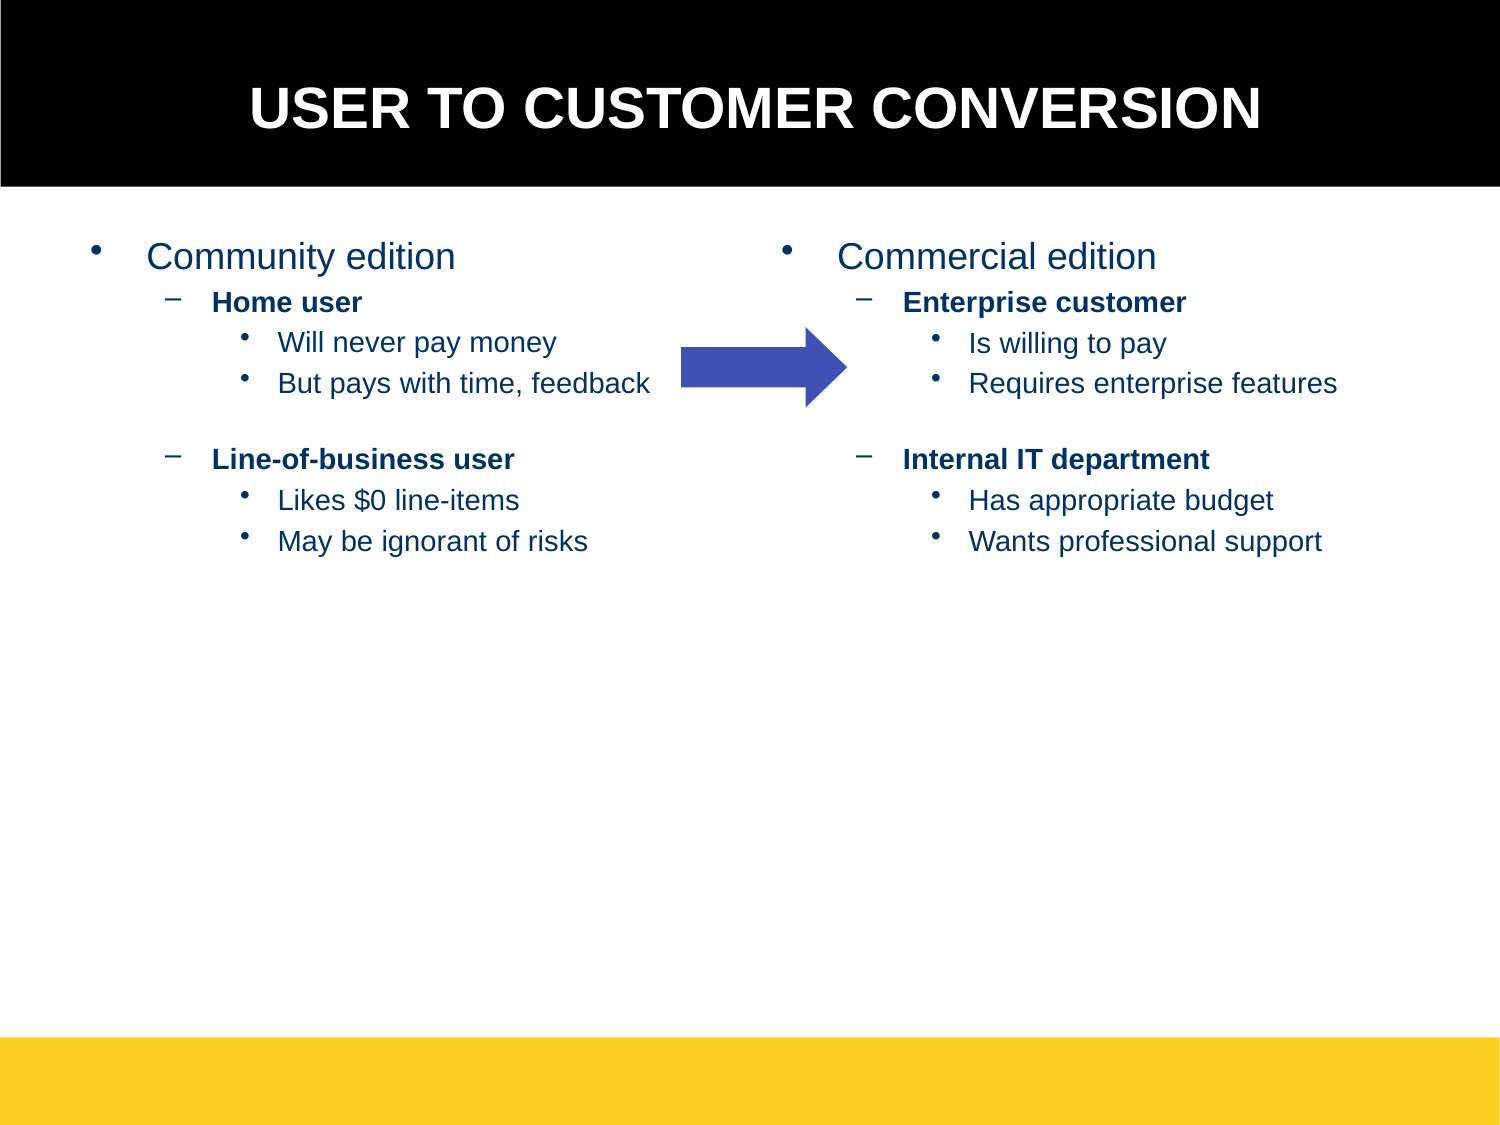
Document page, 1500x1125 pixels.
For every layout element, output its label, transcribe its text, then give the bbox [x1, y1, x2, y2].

list Commercial edition Enterprise customer Is willing to pay Requires enterprise features Internal IT department Has appropriate budget Wants professional support [765, 224, 1472, 841]
title User to Customer Conversion [74, 23, 1438, 187]
list Community edition Home user Will never pay money But pays with time, feedback Line-of-business user Likes $0 line-items May be ignorant of risks [74, 224, 1438, 1038]
